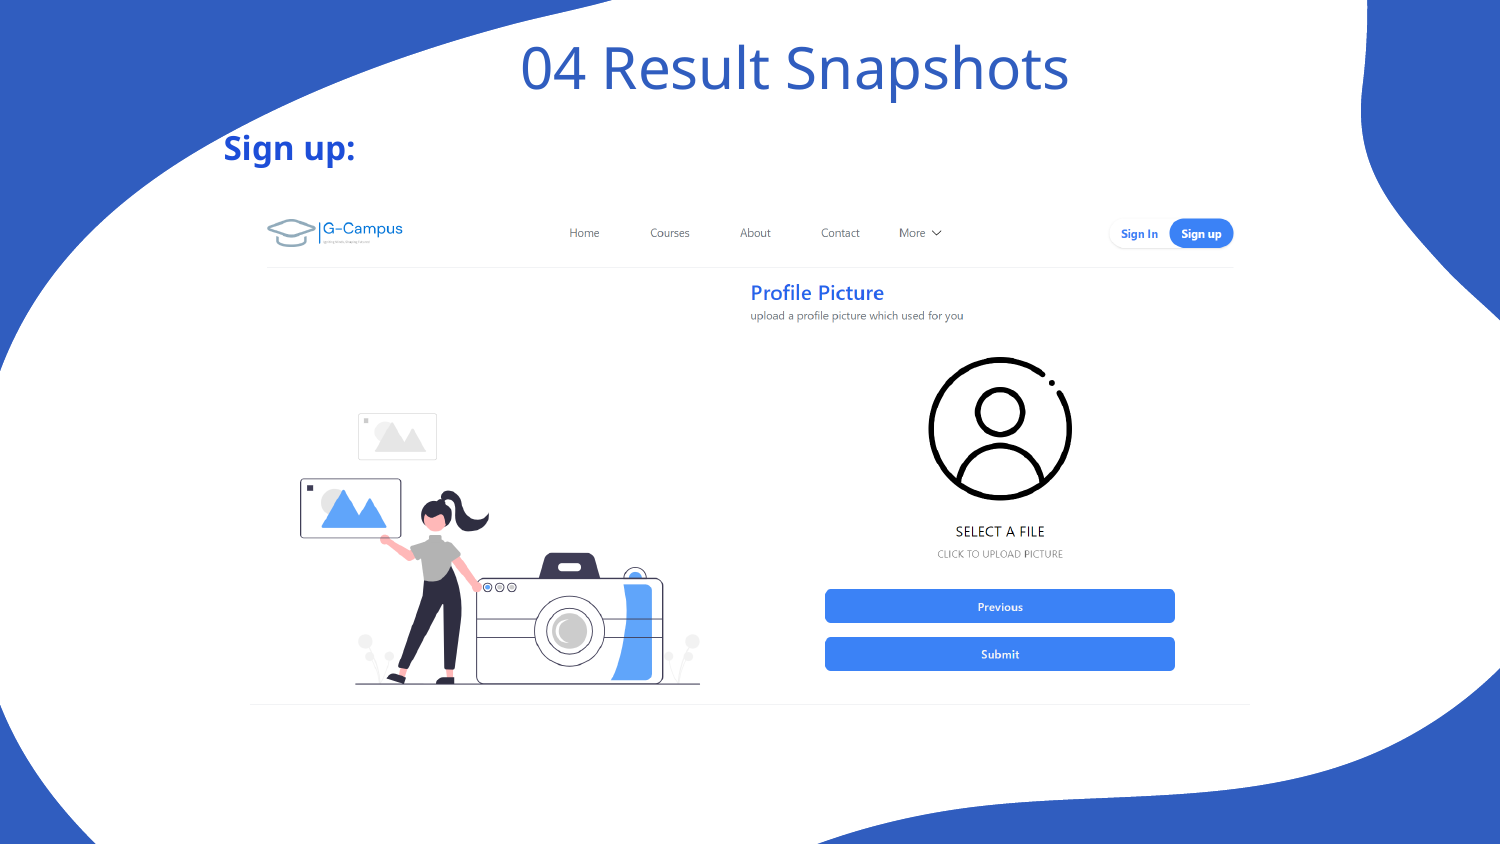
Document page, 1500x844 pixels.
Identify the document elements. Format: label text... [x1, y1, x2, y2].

text_box Sign up: [208, 120, 548, 175]
title 04 Result Snapshots [220, 15, 1371, 148]
picture [249, 198, 1250, 762]
